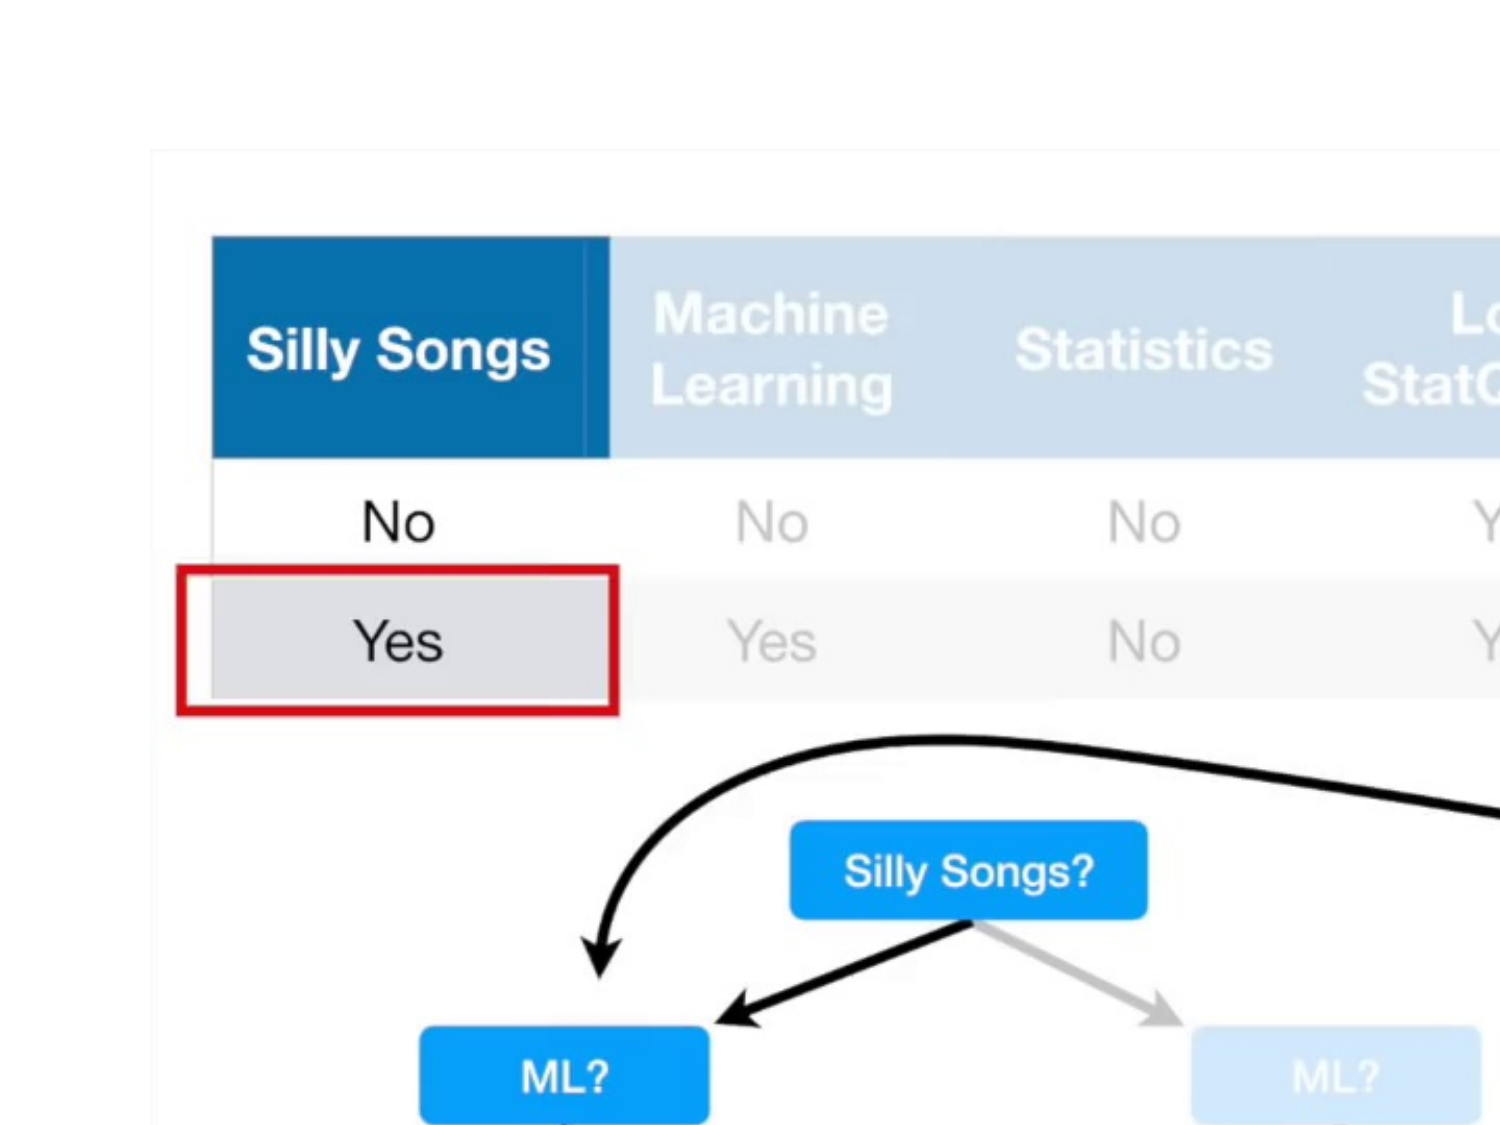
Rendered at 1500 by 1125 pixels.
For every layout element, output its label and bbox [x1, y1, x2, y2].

picture [149, 149, 1500, 1125]
